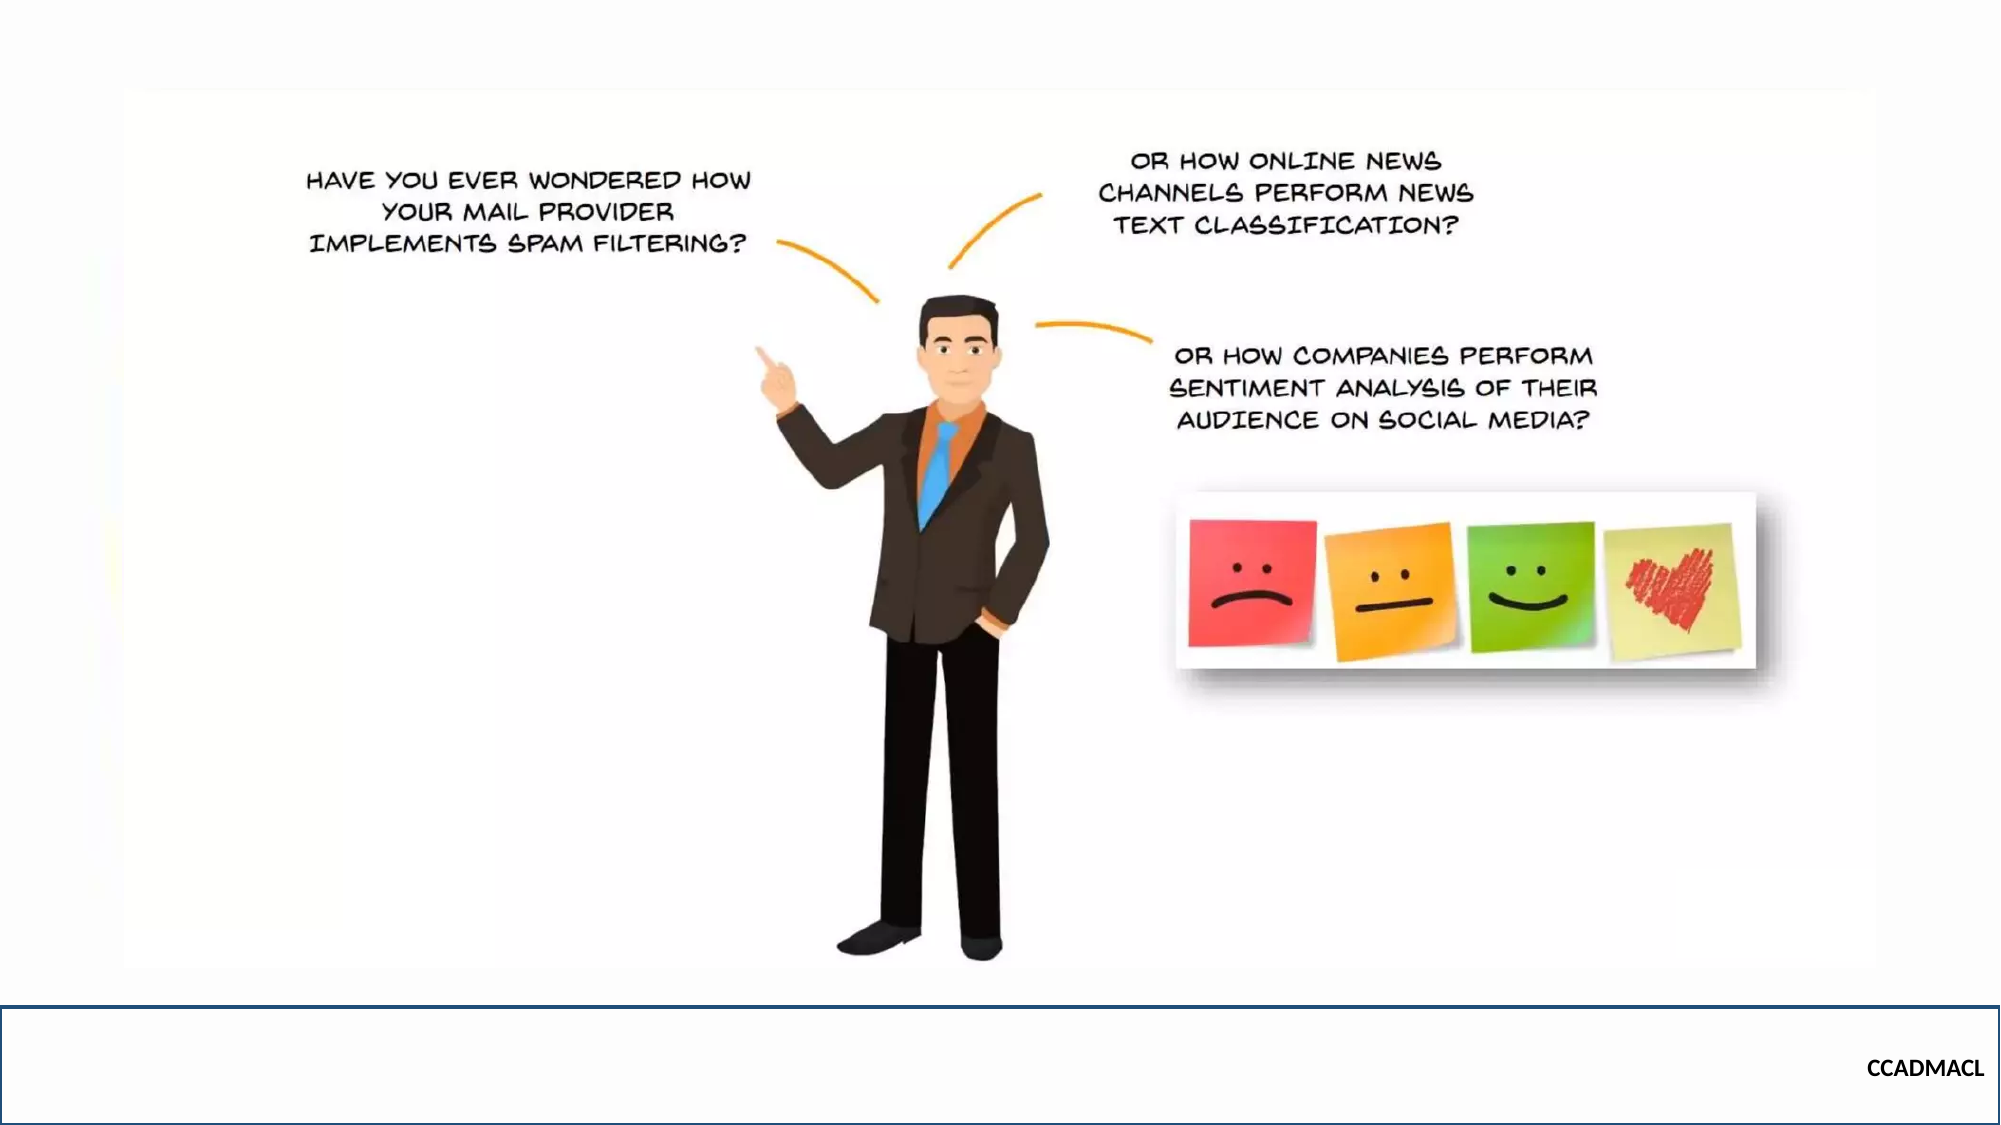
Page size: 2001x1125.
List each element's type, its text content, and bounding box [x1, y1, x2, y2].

footer CCADMACL [0, 1007, 2000, 1125]
picture [0, 0, 2000, 1007]
